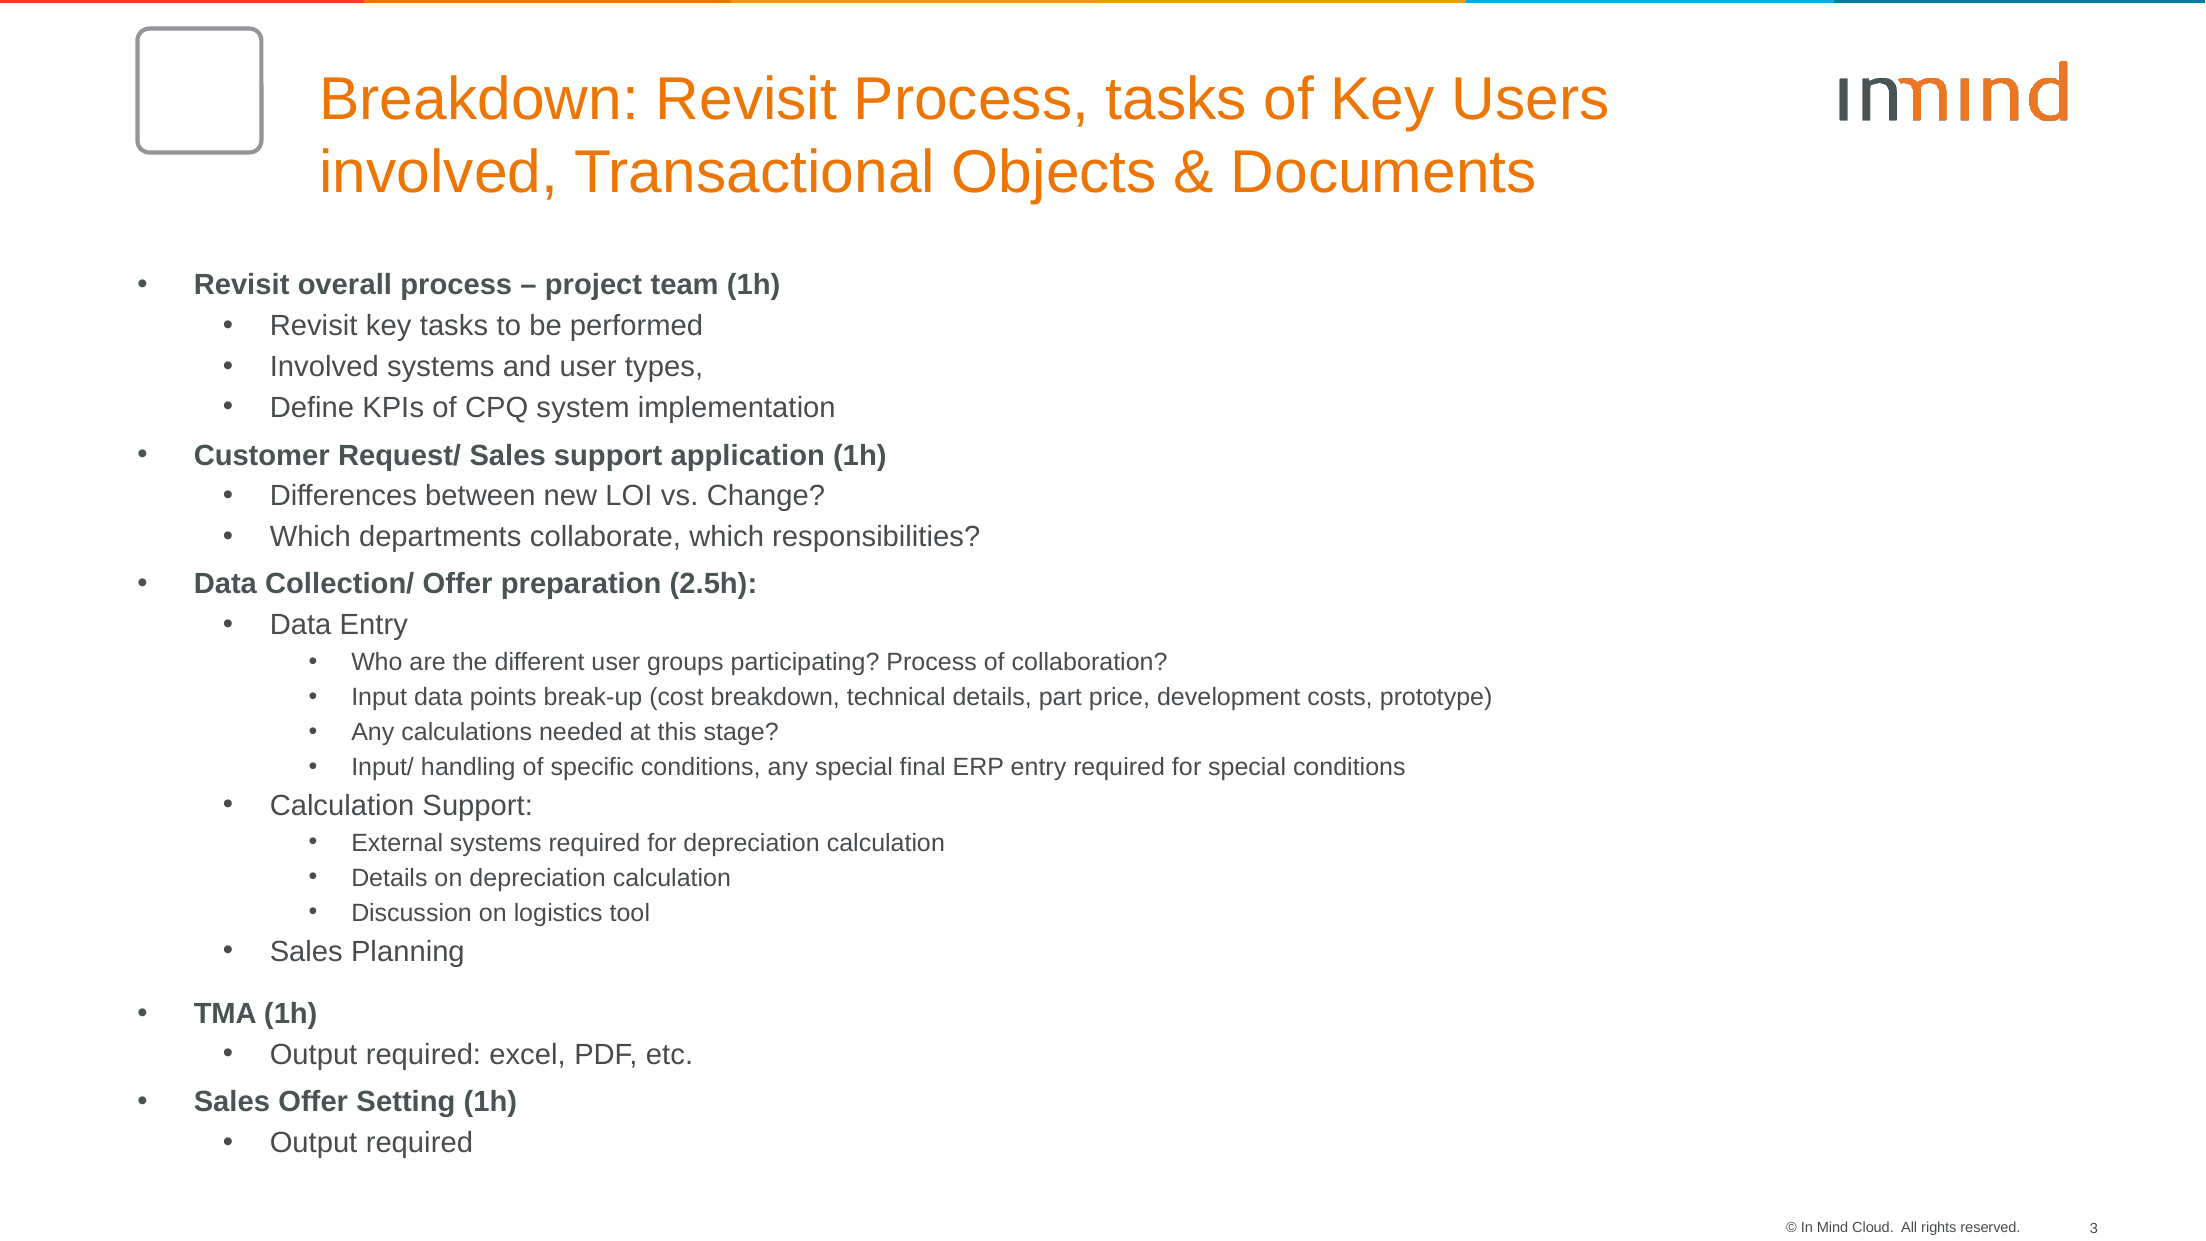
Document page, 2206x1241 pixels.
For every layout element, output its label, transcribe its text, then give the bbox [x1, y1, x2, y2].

list Revisit overall process – project team (1h) Revisit key tasks to be performed Involved systems and user types, Define KPIs of CPQ system implementation Customer Request/ Sales support application (1h) Differences between new LOI vs. Change? Which departments collaborate, which responsibilities? Data Collection/ Offer preparation (2.5h): Data Entry Who are the different user groups participating? Process of collaboration? Input data points break-up (cost breakdown, technical details, part price, development costs, prototype) Any calculations needed at this stage? Input/ handling of specific conditions, any special final ERP entry required for special conditions Calculation Support: External systems required for depreciation calculation Details on depreciation calculation Discussion on logistics tool Sales Planning TMA (1h) Output required: excel, PDF, etc. Sales Offer Setting (1h) Output required [137, 265, 2068, 1211]
list Breakdown: Revisit Process, tasks of Key Users involved, Transactional Objects & Documents [319, 59, 1638, 123]
picture [1826, 52, 2080, 129]
